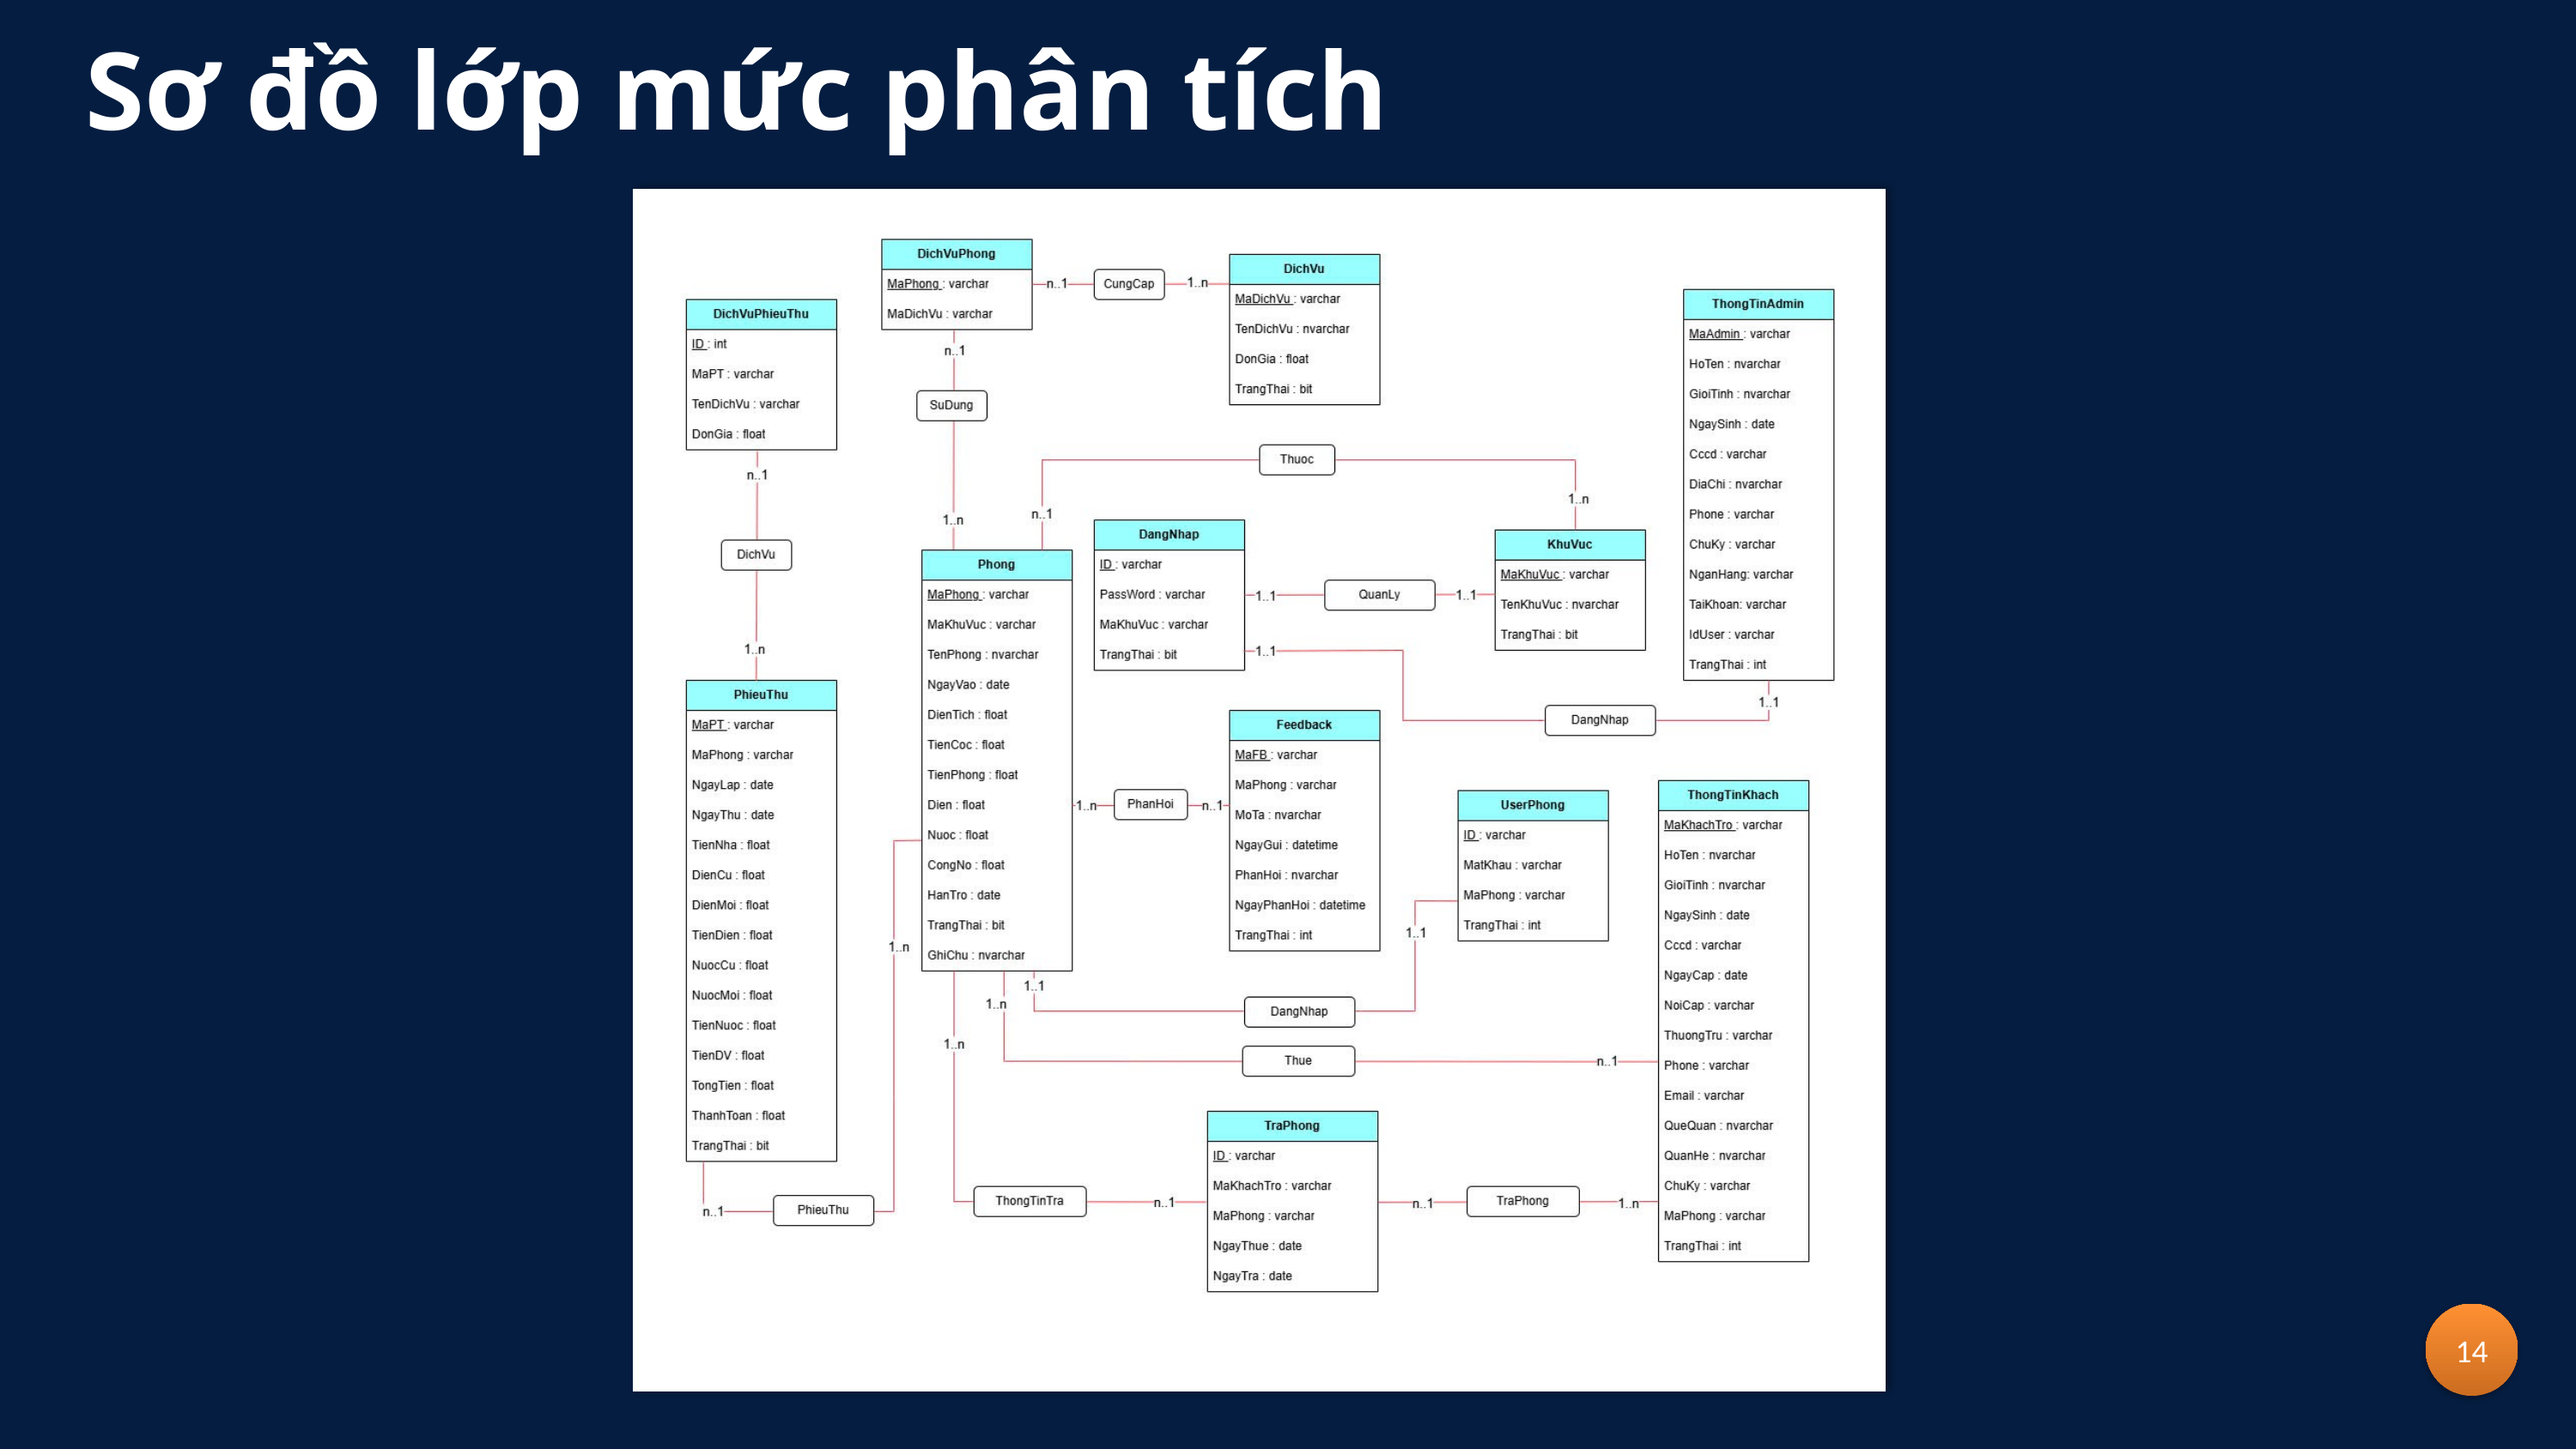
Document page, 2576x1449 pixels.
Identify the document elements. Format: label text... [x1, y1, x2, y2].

picture [633, 188, 1886, 1391]
text_box Sơ đồ lớp mức phân tích [85, 10, 2018, 152]
text_box 14 [2425, 1303, 2518, 1397]
